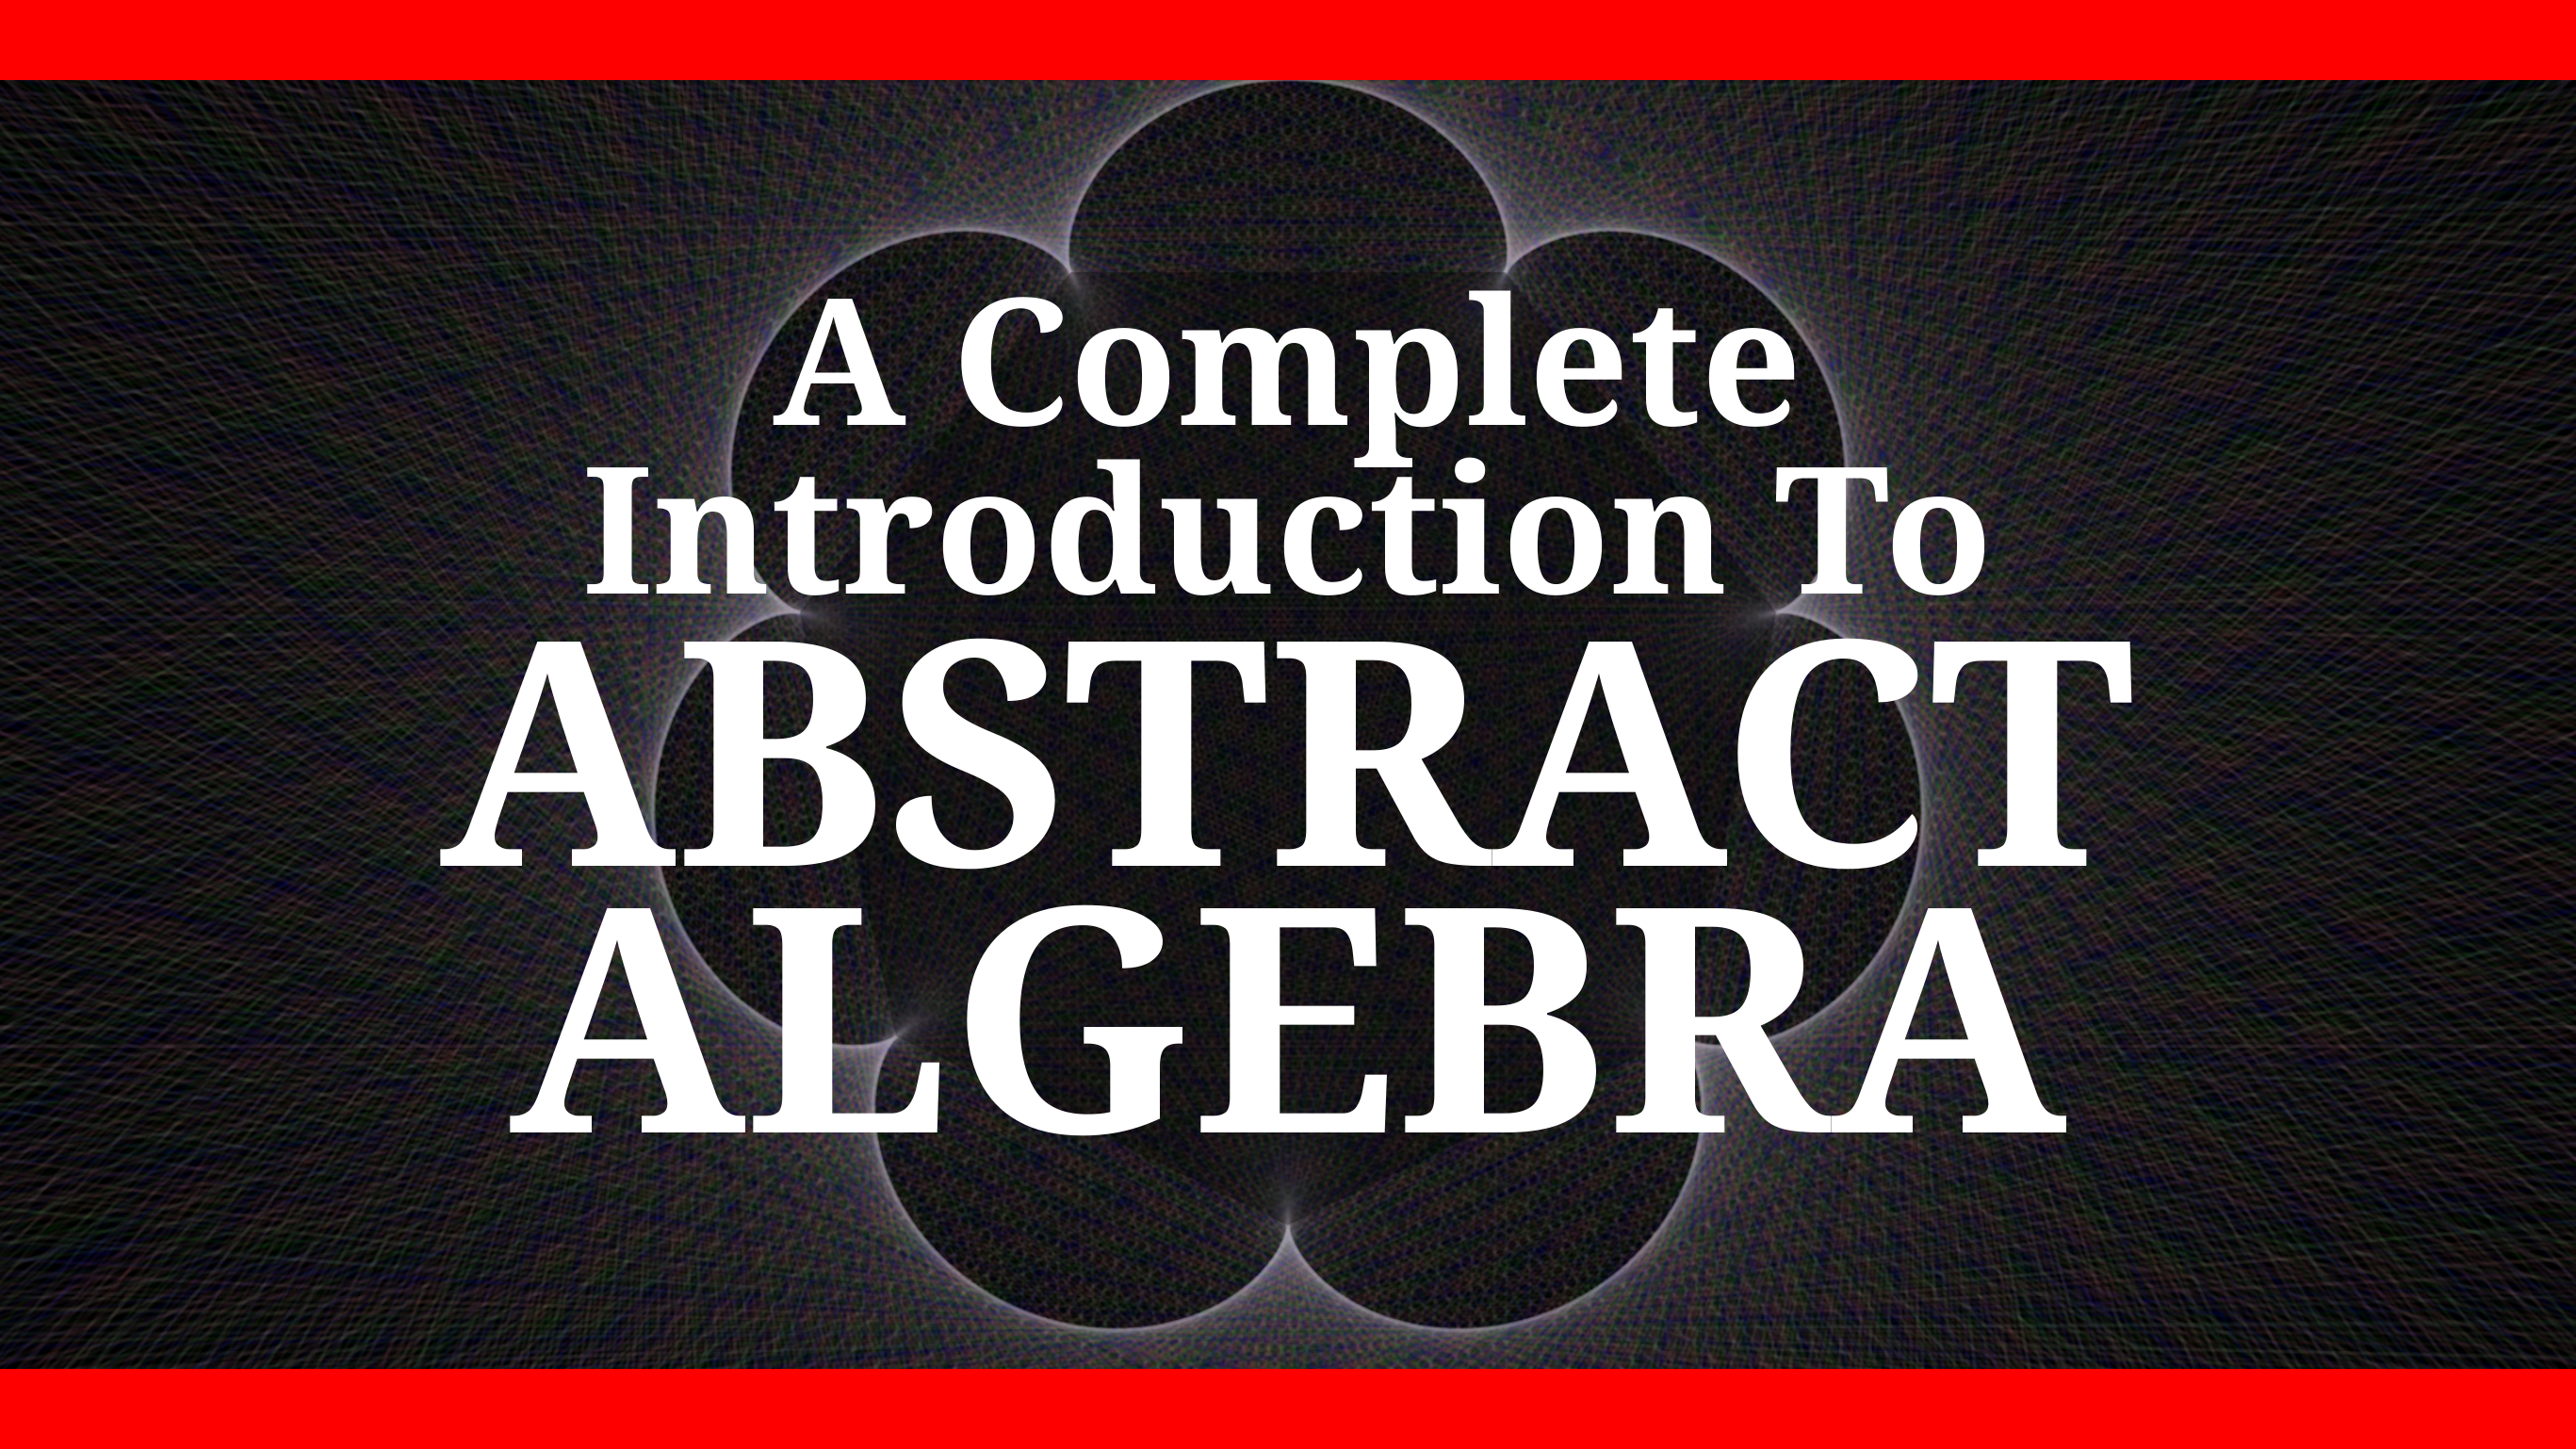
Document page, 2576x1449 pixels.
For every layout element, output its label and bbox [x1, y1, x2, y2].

picture [0, 80, 2576, 1369]
text_box [235, 241, 2341, 1207]
